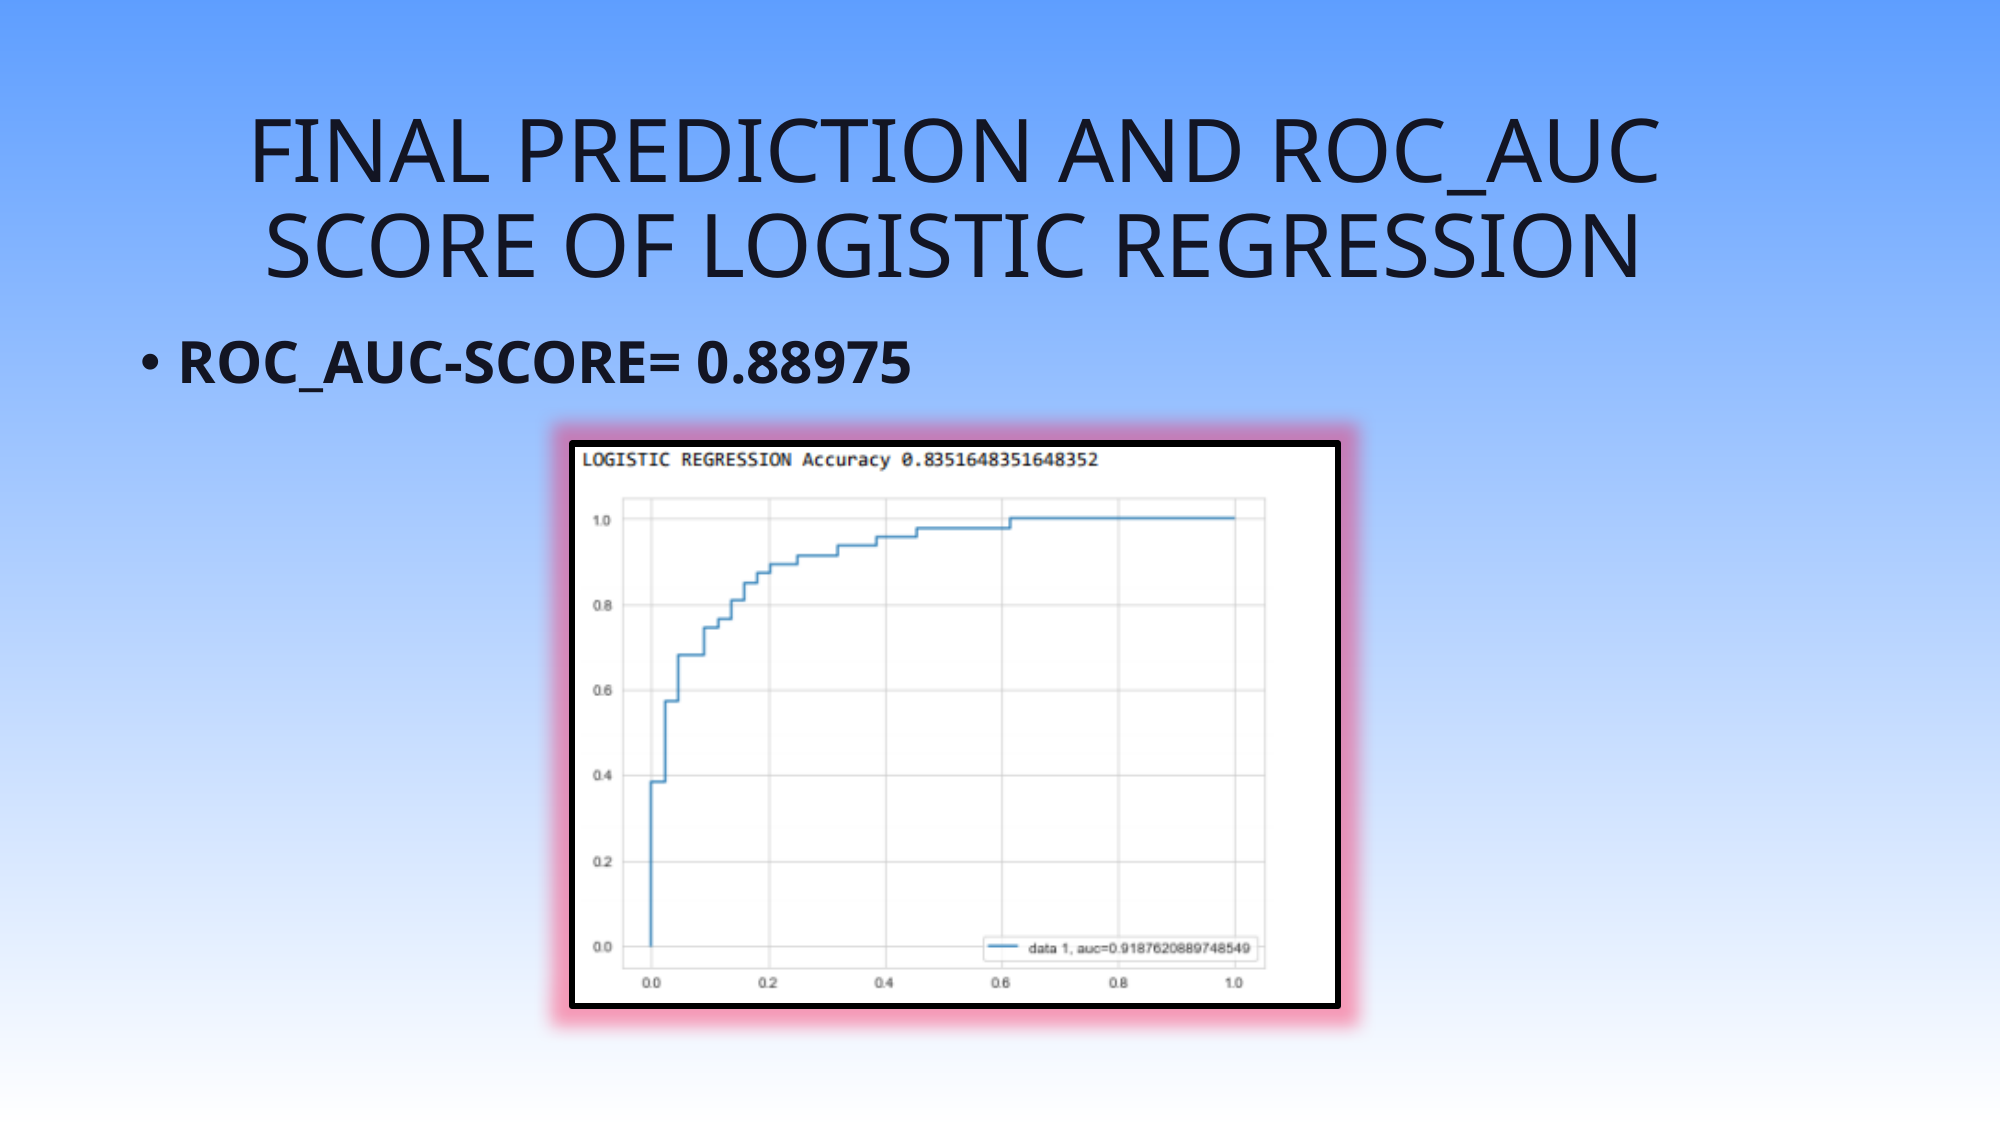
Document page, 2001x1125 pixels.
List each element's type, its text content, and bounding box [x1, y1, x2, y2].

picture [575, 446, 1336, 1004]
list ROC_AUC-SCORE= 0.88975 [125, 325, 1875, 474]
list Receiver Operating Characteristic Curve, calculates the False Positive Rates and True Positive Rates across different thresholds. We calculated the Area under the Curve or AUC, the AUC is used as a metric to differentiate the prediction power for those with the disease and those without it. Typically a value closer to one means that our model was able to differentiate correctly from a random sample of the two target classes of two patients with and without the disease [554, 425, 1357, 474]
title FINAL PREDICTION AND ROC_AUC SCORE OF LOGISTIC REGRESSION [205, 99, 1706, 307]
title FINAL PREDICTION AND ROC_AUC SCORE OF LOGISTIC REGRESSION [545, 416, 1366, 474]
